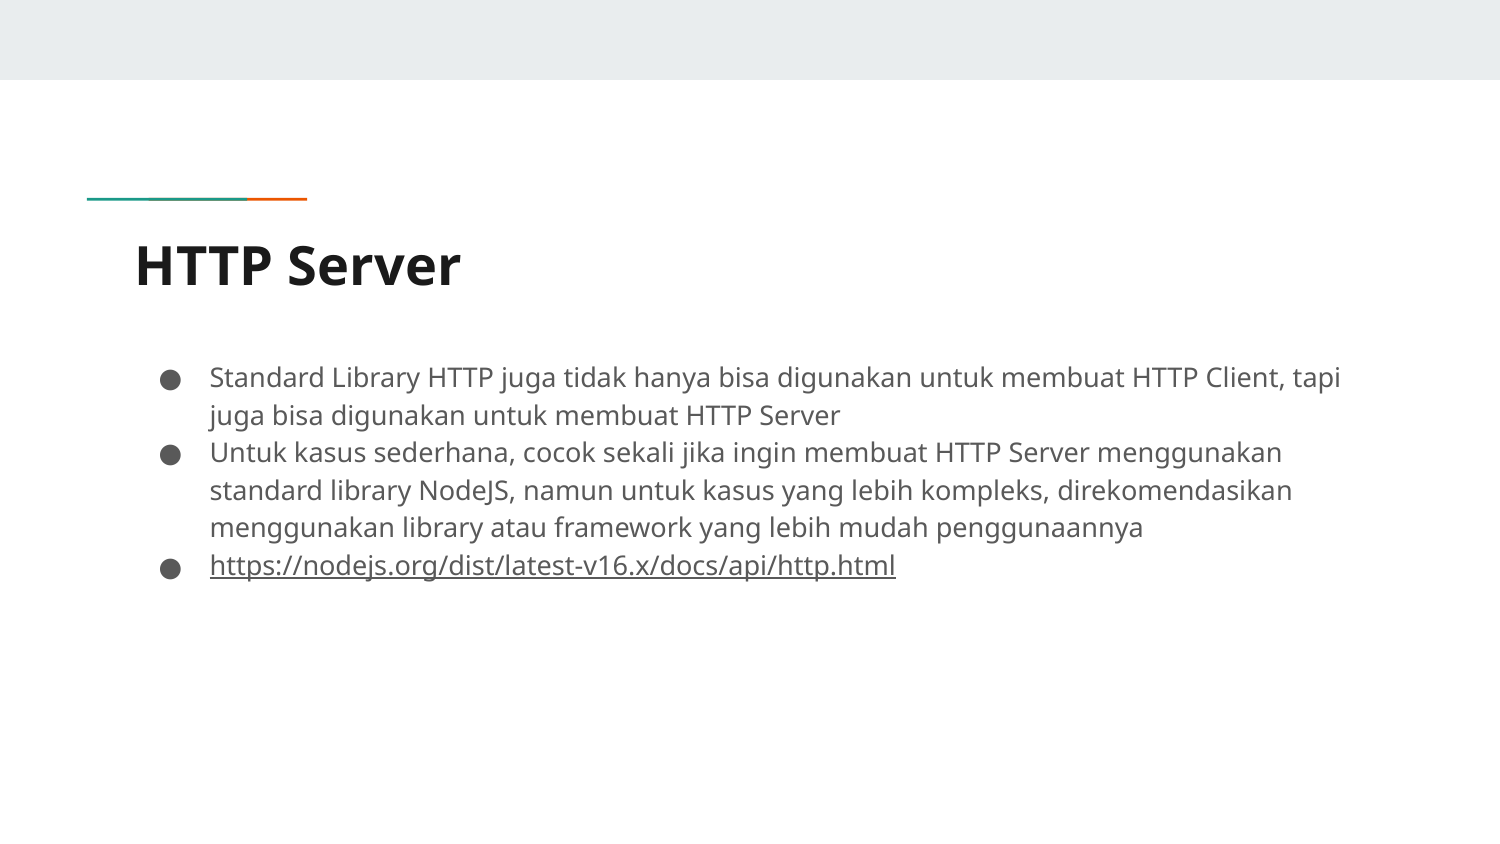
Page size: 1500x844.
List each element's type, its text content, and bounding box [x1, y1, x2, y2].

list Standard Library HTTP juga tidak hanya bisa digunakan untuk membuat HTTP Client, tapi juga bisa digunakan untuk membuat HTTP Server Untuk kasus sederhana, cocok sekali jika ingin membuat HTTP Server menggunakan standard library NodeJS, namun untuk kasus yang lebih kompleks, direkomendasikan menggunakan library atau framework yang lebih mudah penggunaannya https://nodejs.org/dist/latest-v16.x/docs/api/http.html [119, 341, 1381, 712]
title HTTP Server [119, 216, 1381, 305]
